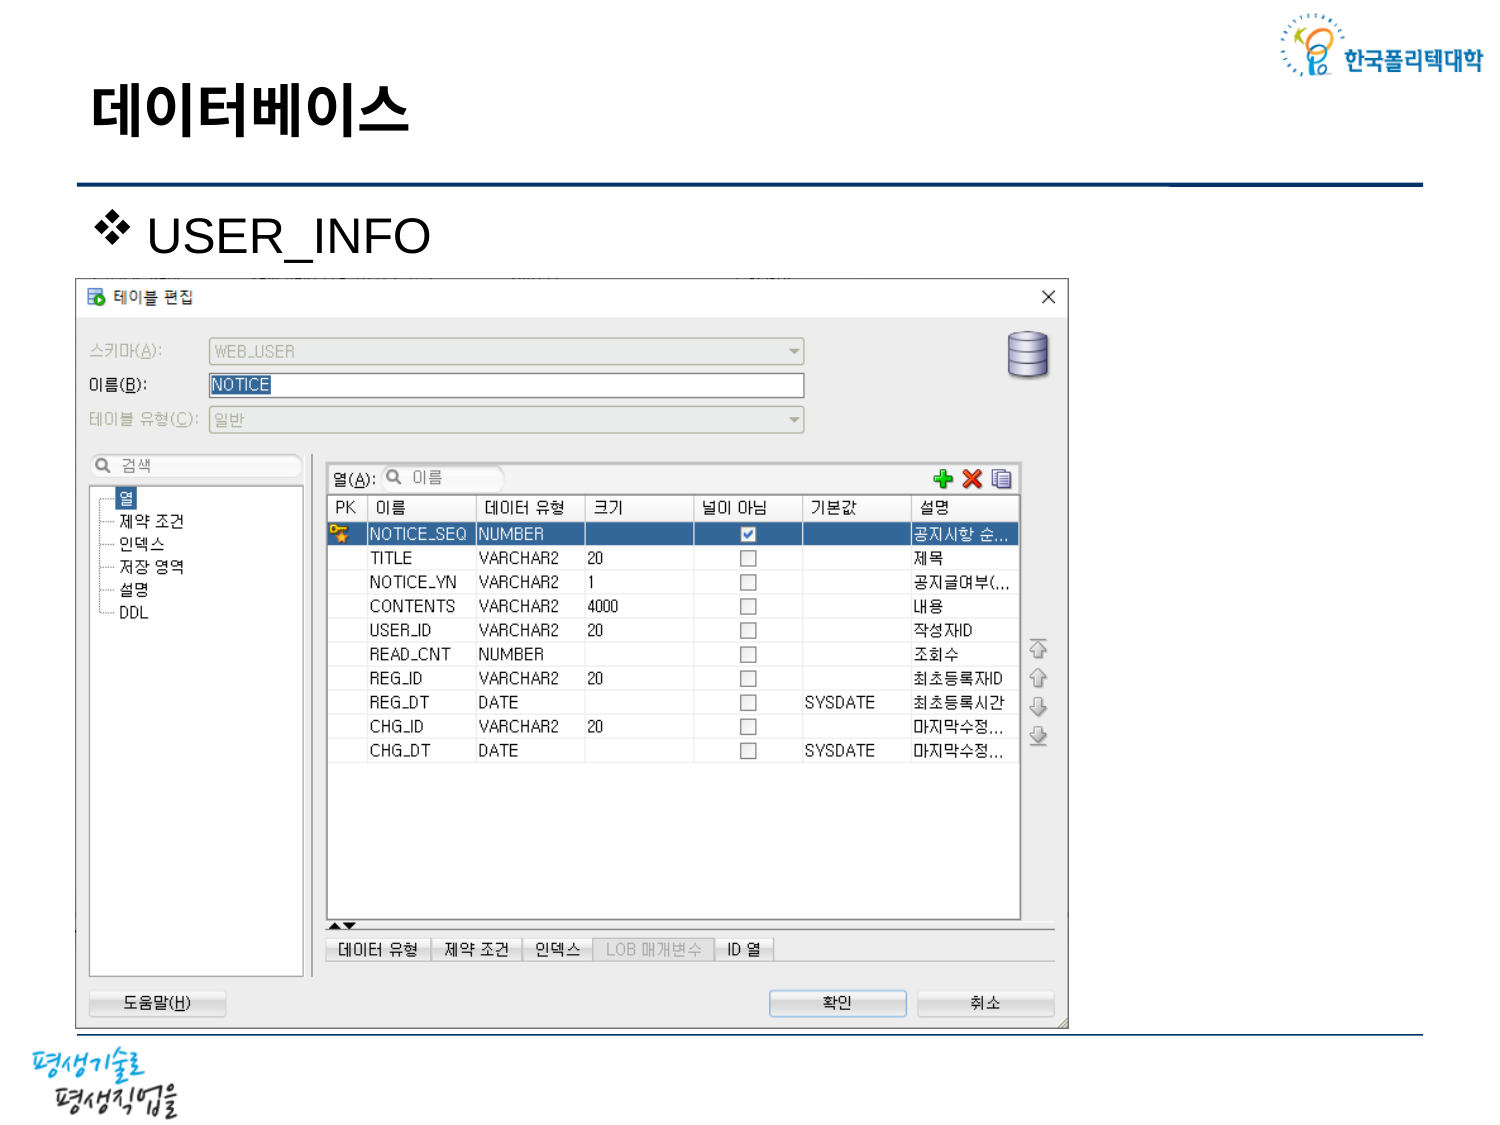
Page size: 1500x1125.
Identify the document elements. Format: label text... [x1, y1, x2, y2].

picture [1275, 6, 1489, 84]
picture [17, 1039, 226, 1122]
picture [74, 278, 1070, 1030]
title 데이터베이스 [74, 44, 1426, 173]
list USER_INFO [74, 196, 1424, 1006]
